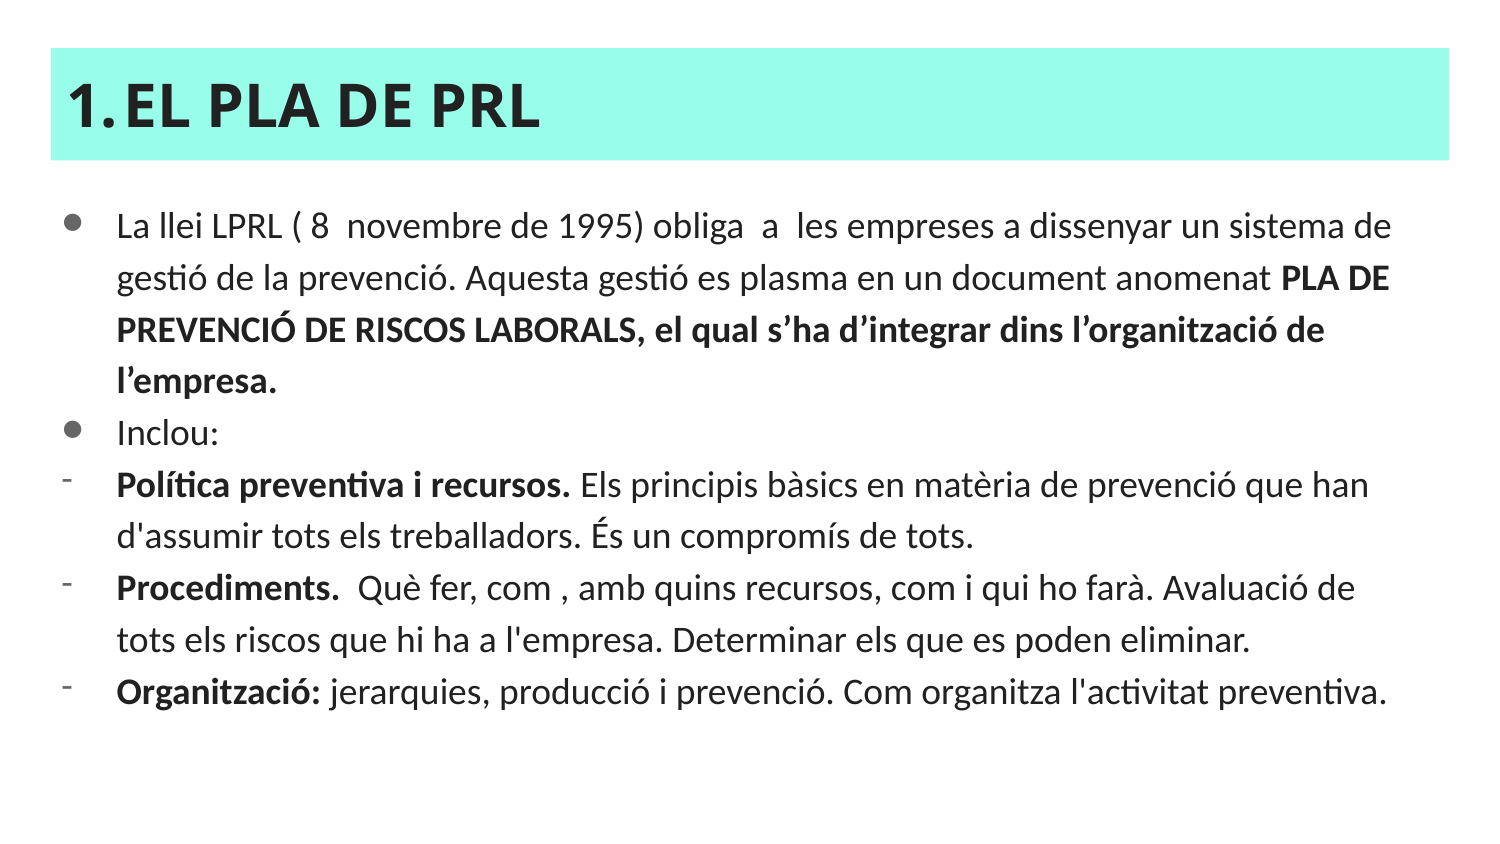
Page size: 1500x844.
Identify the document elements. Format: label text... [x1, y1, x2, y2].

list La llei LPRL ( 8 novembre de 1995) obliga a les empreses a dissenyar un sistema de gestió de la prevenció. Aquesta gestió es plasma en un document anomenat PLA DE PREVENCIÓ DE RISCOS LABORALS, el qual s’ha d’integrar dins l’organització de l’empresa. Inclou: Política preventiva i recursos. Els principis bàsics en matèria de prevenció que han d'assumir tots els treballadors. És un compromís de tots. Procediments. Què fer, com , amb quins recursos, com i qui ho farà. Avaluació de tots els riscos que hi ha a l'empresa. Determinar els que es poden eliminar. Organització: jerarquies, producció i prevenció. Com organitza l'activitat preventiva. [26, 179, 1425, 728]
title EL PLA DE PRL [51, 48, 1449, 161]
